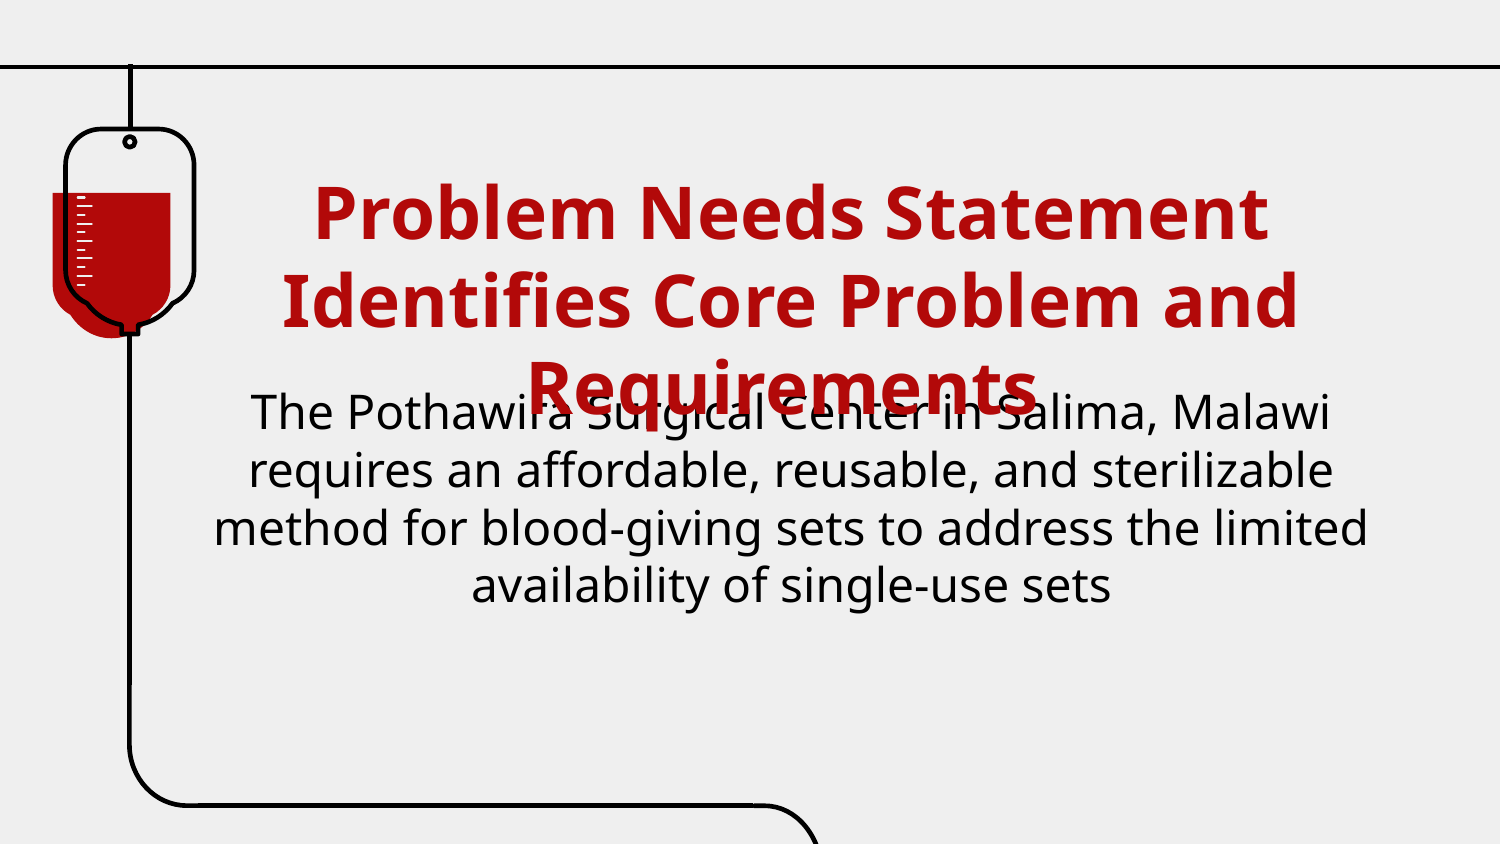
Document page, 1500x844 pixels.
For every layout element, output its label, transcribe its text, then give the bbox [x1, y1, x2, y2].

title Problem Needs Statement Identifies Core Problem and Requirements [965, 151, 1426, 287]
subtitle The Pothawira Surgical Center in Salima, Malawi requires an affordable, reusable, and sterilizable method for blood-giving sets to address the limited availability of single-use sets [965, 365, 1427, 708]
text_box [52, 64, 961, 844]
